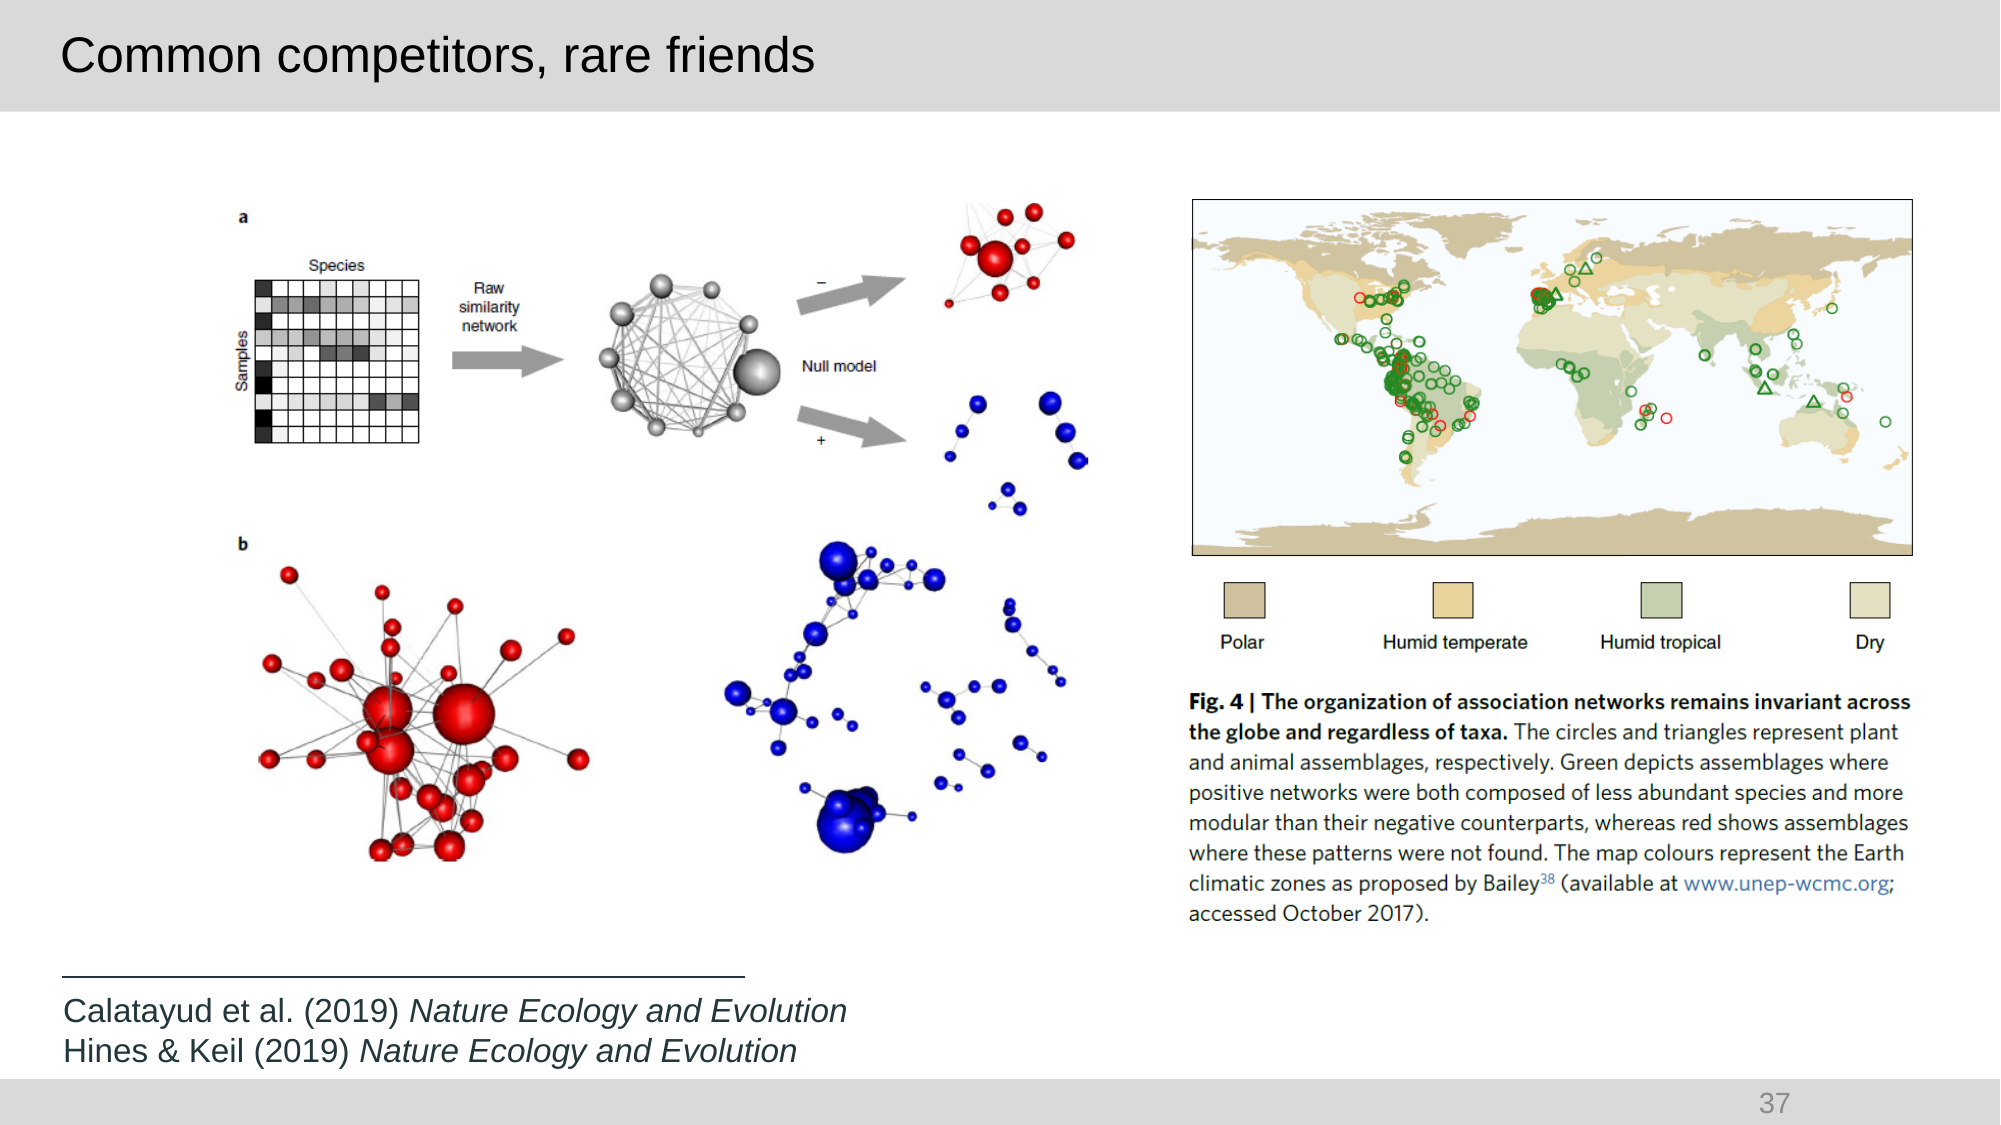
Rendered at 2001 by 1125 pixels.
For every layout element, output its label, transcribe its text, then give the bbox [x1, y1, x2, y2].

picture [218, 203, 1124, 872]
picture [1187, 194, 1917, 926]
footer [0, 1079, 1550, 1125]
title Common competitors, rare friends [0, 0, 2000, 112]
text_box Calatayud et al. (2019) Nature Ecology and Evolution Hines & Keil (2019) Nature Ecology and Evolution [48, 981, 1096, 1077]
slide_number 37 [1550, 1079, 2000, 1125]
